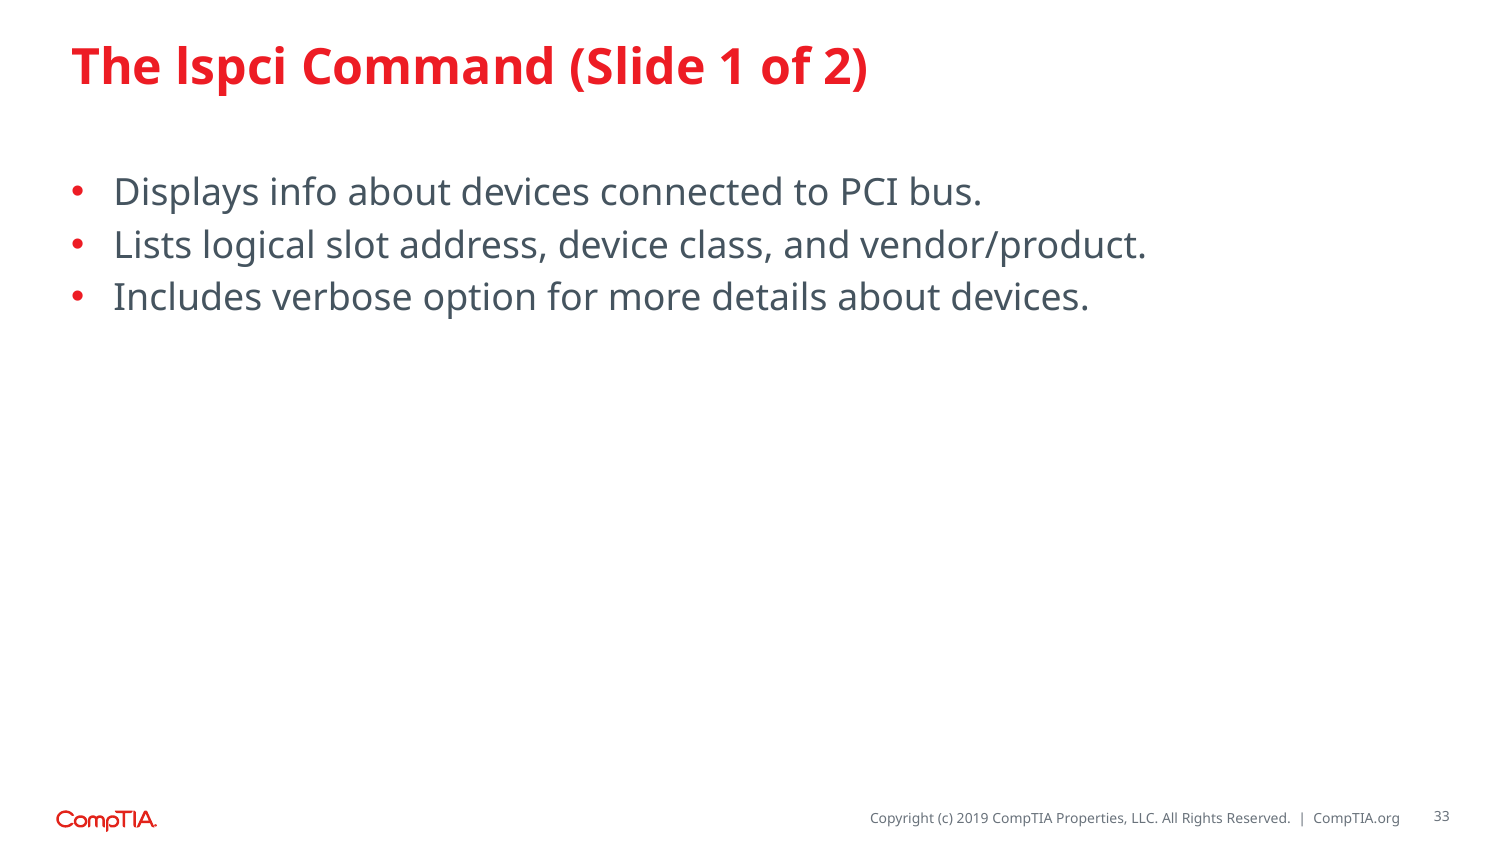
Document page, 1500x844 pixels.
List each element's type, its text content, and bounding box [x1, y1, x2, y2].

list Displays info about devices connected to PCI bus. Lists logical slot address, device class, and vendor/product. Includes verbose option for more details about devices. [56, 160, 1444, 746]
slide_number 33 [1407, 800, 1450, 835]
title The lspci Command (Slide 1 of 2) [56, 12, 1444, 117]
